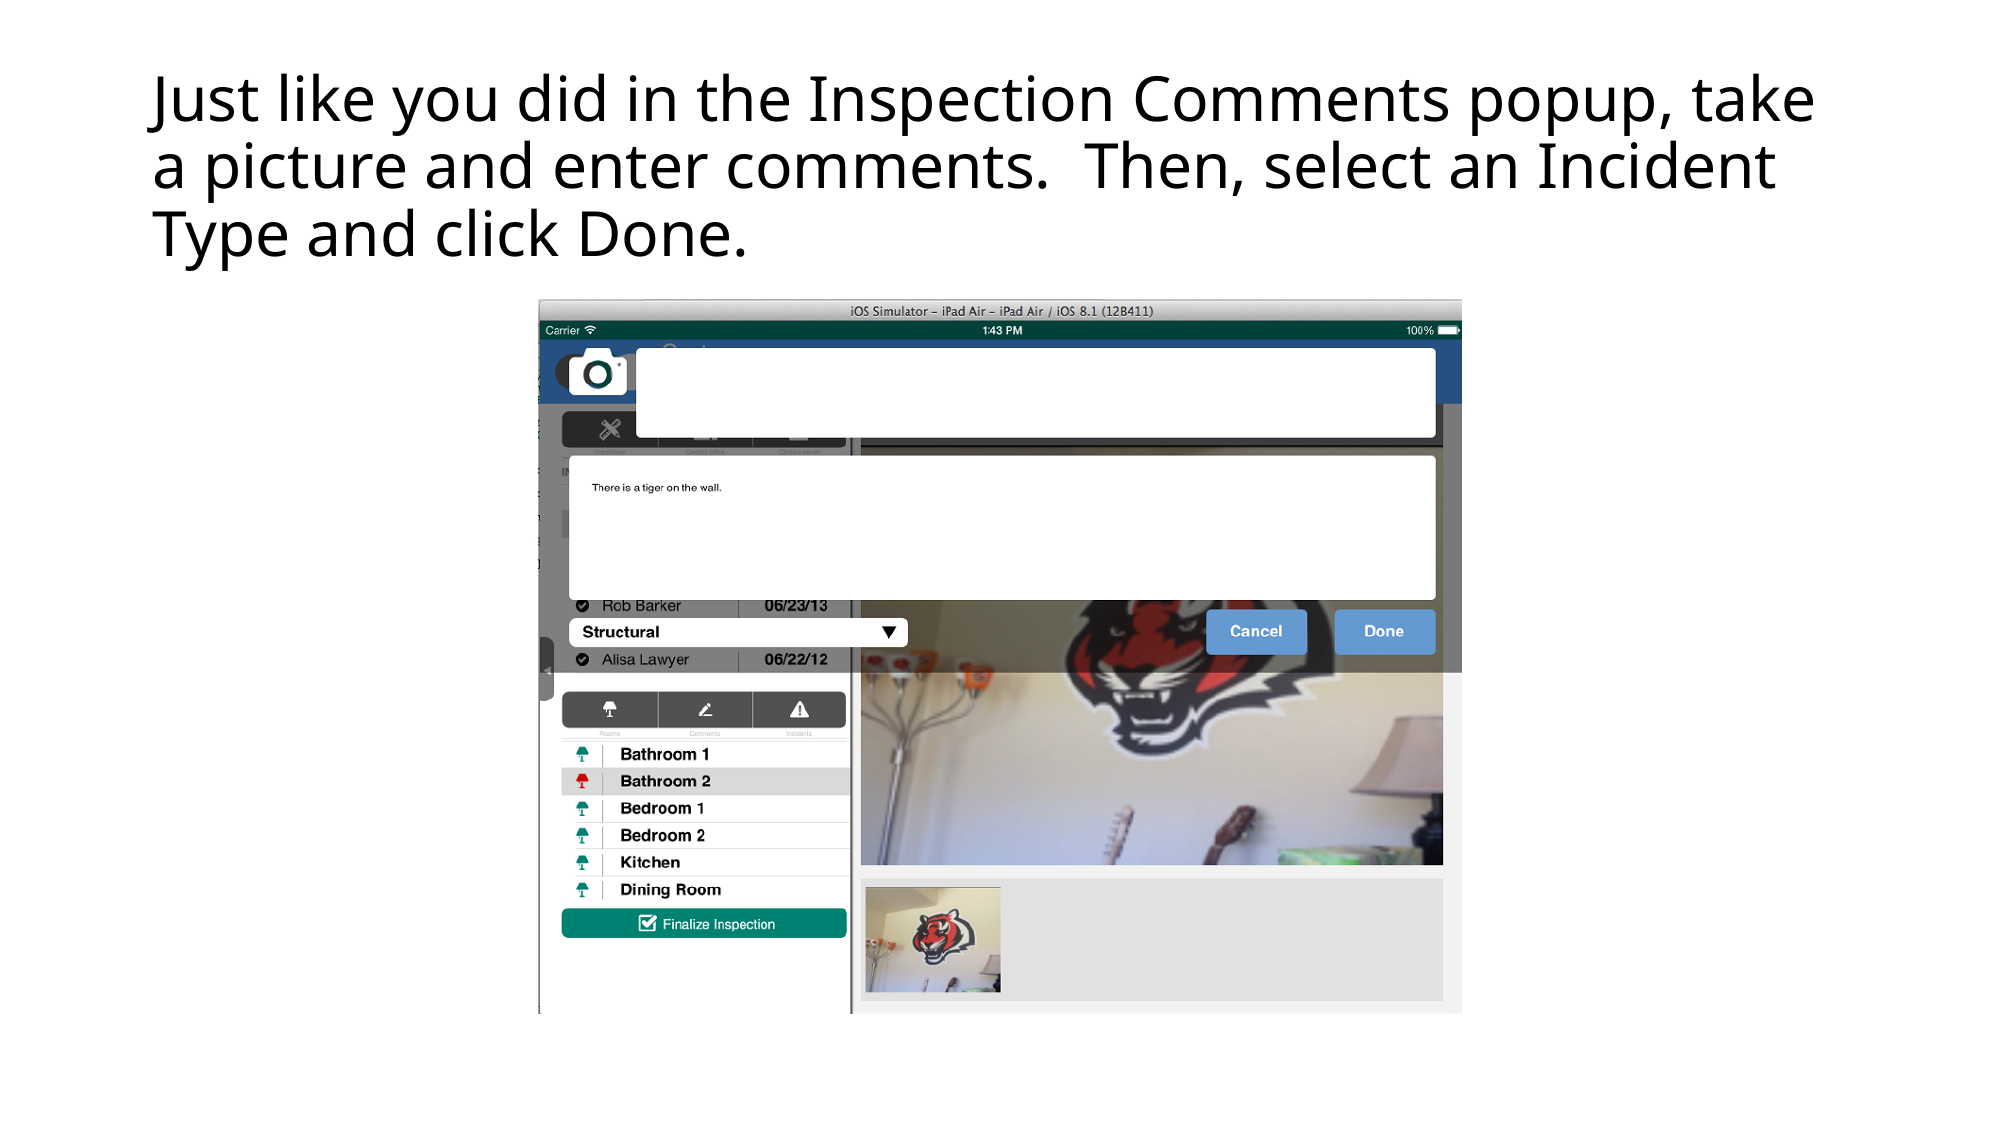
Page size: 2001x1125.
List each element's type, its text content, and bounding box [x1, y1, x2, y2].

title Just like you did in the Inspection Comments popup, take a picture and enter comments. Then, select an Incident Type and click Done. [137, 59, 1863, 278]
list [538, 299, 1462, 1014]
